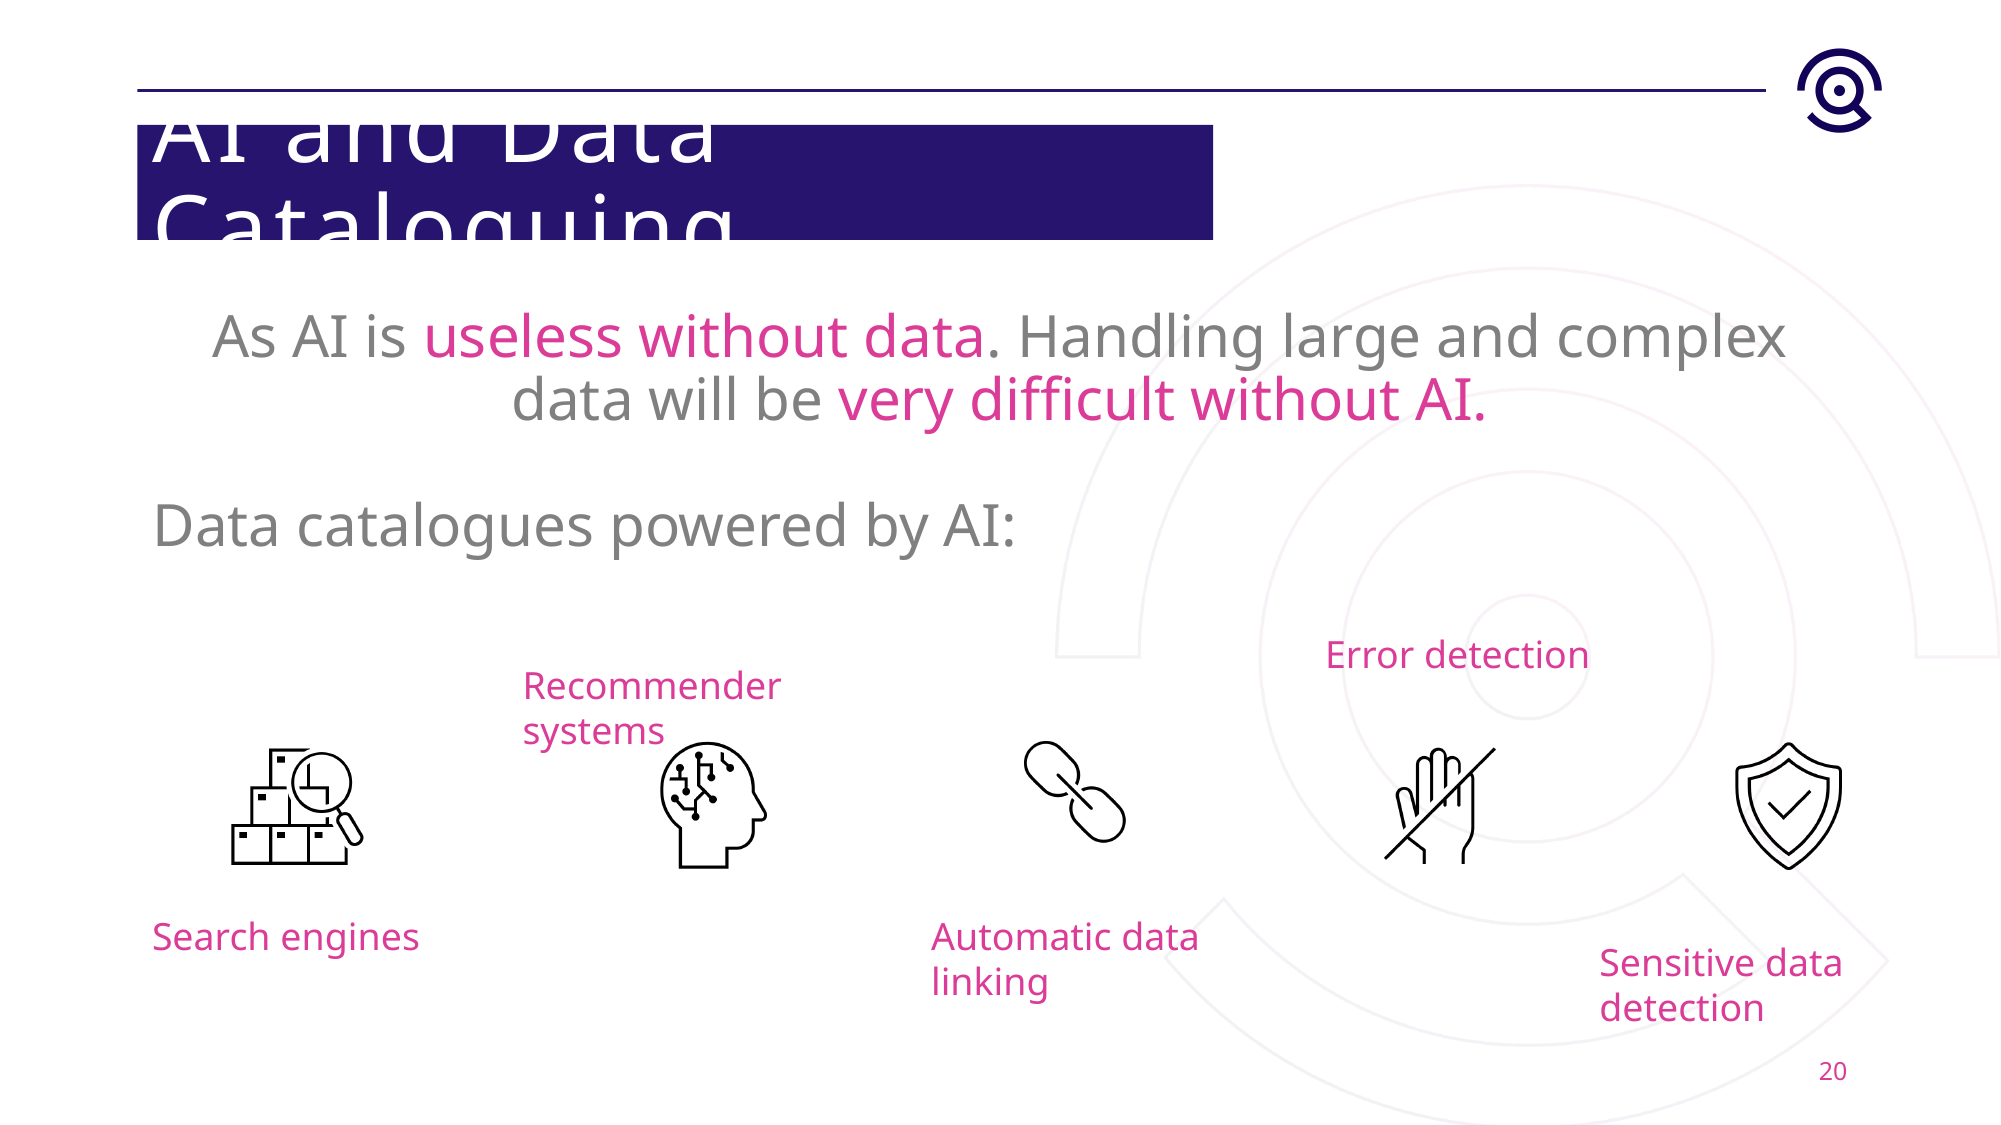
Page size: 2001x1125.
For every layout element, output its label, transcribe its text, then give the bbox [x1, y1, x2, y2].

picture [999, 716, 1150, 867]
picture [1361, 730, 1512, 881]
picture [1713, 731, 1864, 882]
title AI and Data Cataloguing [137, 124, 1214, 240]
picture [638, 730, 789, 881]
picture [217, 731, 368, 882]
text_box Error detection [1310, 623, 1672, 684]
text_box Sensitive data detection [1584, 931, 1999, 1037]
list As AI is useless without data. Handling large and complex data will be very difficult without AI. [137, 299, 1863, 448]
text_box Recommender systems [507, 654, 917, 760]
text_box Data catalogues powered by AI: [137, 488, 1863, 587]
slide_number 20 [1412, 1042, 1863, 1103]
text_box Search engines [137, 905, 499, 965]
text_box Automatic data linking [916, 905, 1331, 1010]
